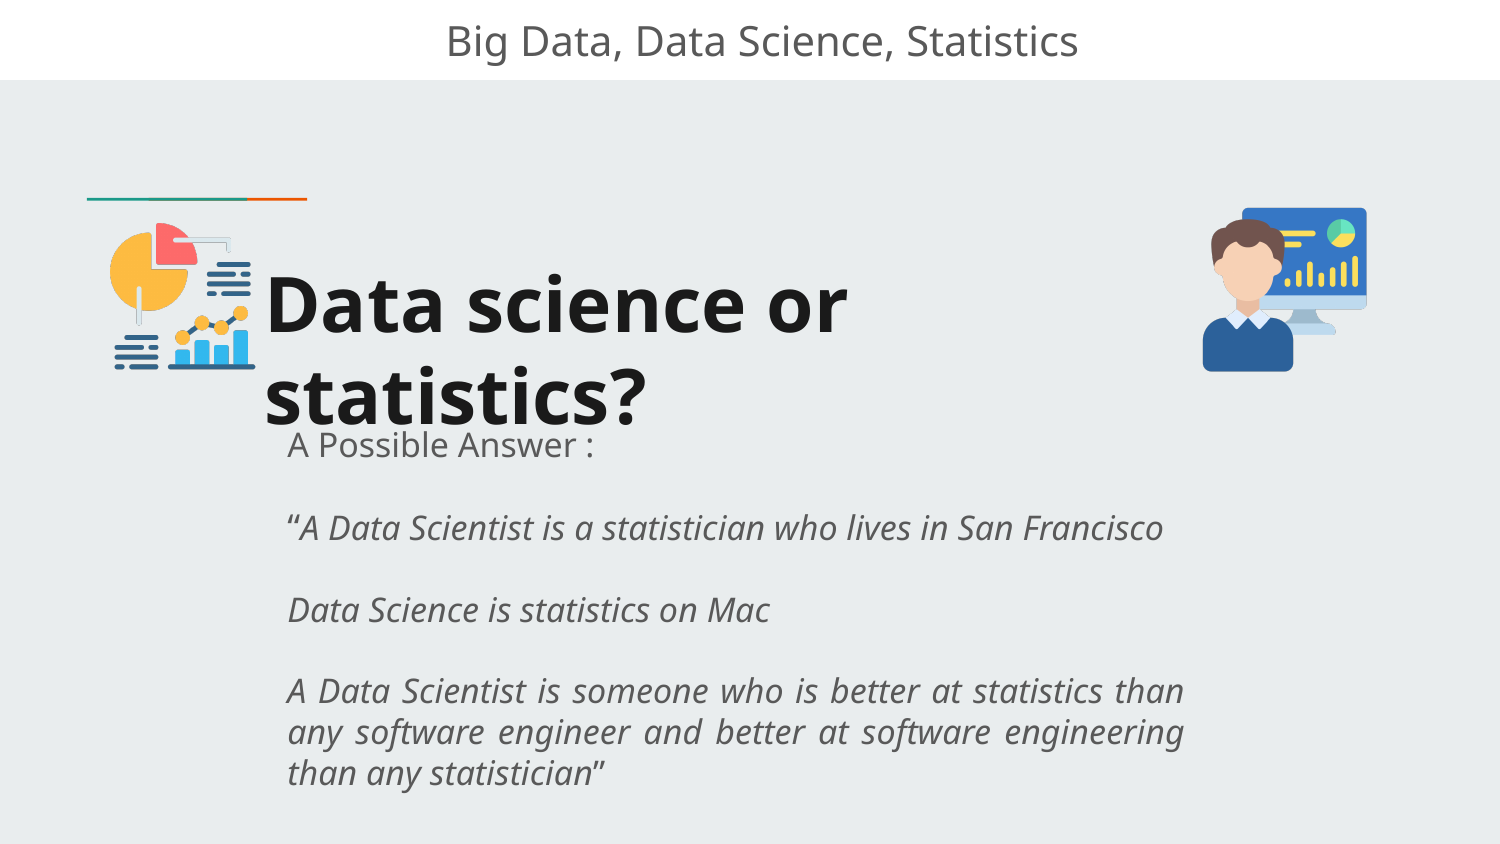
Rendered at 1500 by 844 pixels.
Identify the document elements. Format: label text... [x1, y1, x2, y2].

picture [104, 218, 261, 374]
title Data science or statistics? [249, 240, 1214, 457]
picture [1200, 205, 1369, 374]
subtitle Big Data, Data Science, Statistics [253, 0, 1272, 81]
text_box A Possible Answer : “A Data Scientist is a statistician who lives in San Francisco Data Science is statistics on Mac A Data Scientist is someone who is better at statistics than any software engineer and better at software engineering than any statistician” [272, 408, 1201, 809]
